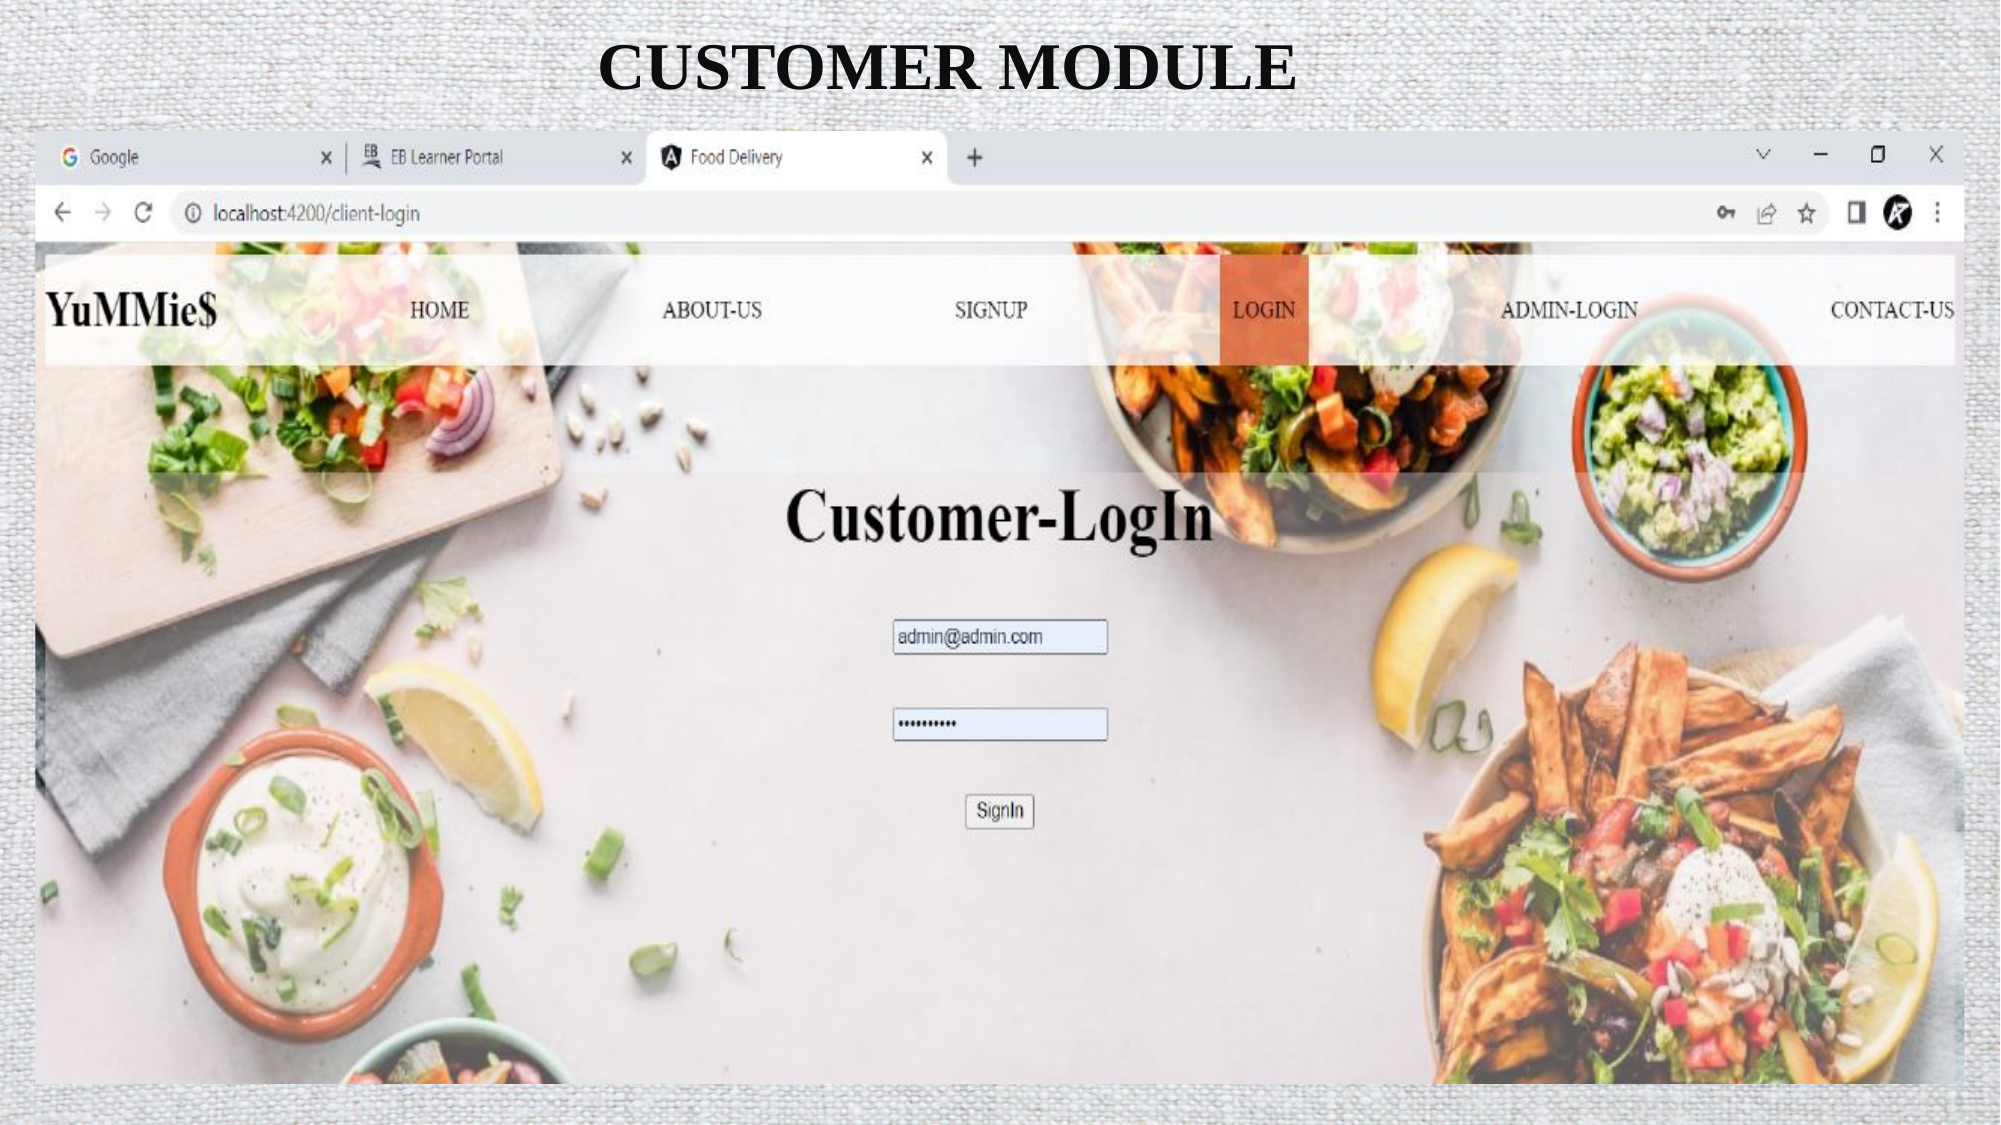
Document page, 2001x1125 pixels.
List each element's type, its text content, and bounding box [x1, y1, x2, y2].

picture [0, 0, 2001, 1125]
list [35, 131, 1965, 1084]
text_box CUSTOMER MODULE [486, 15, 1411, 110]
